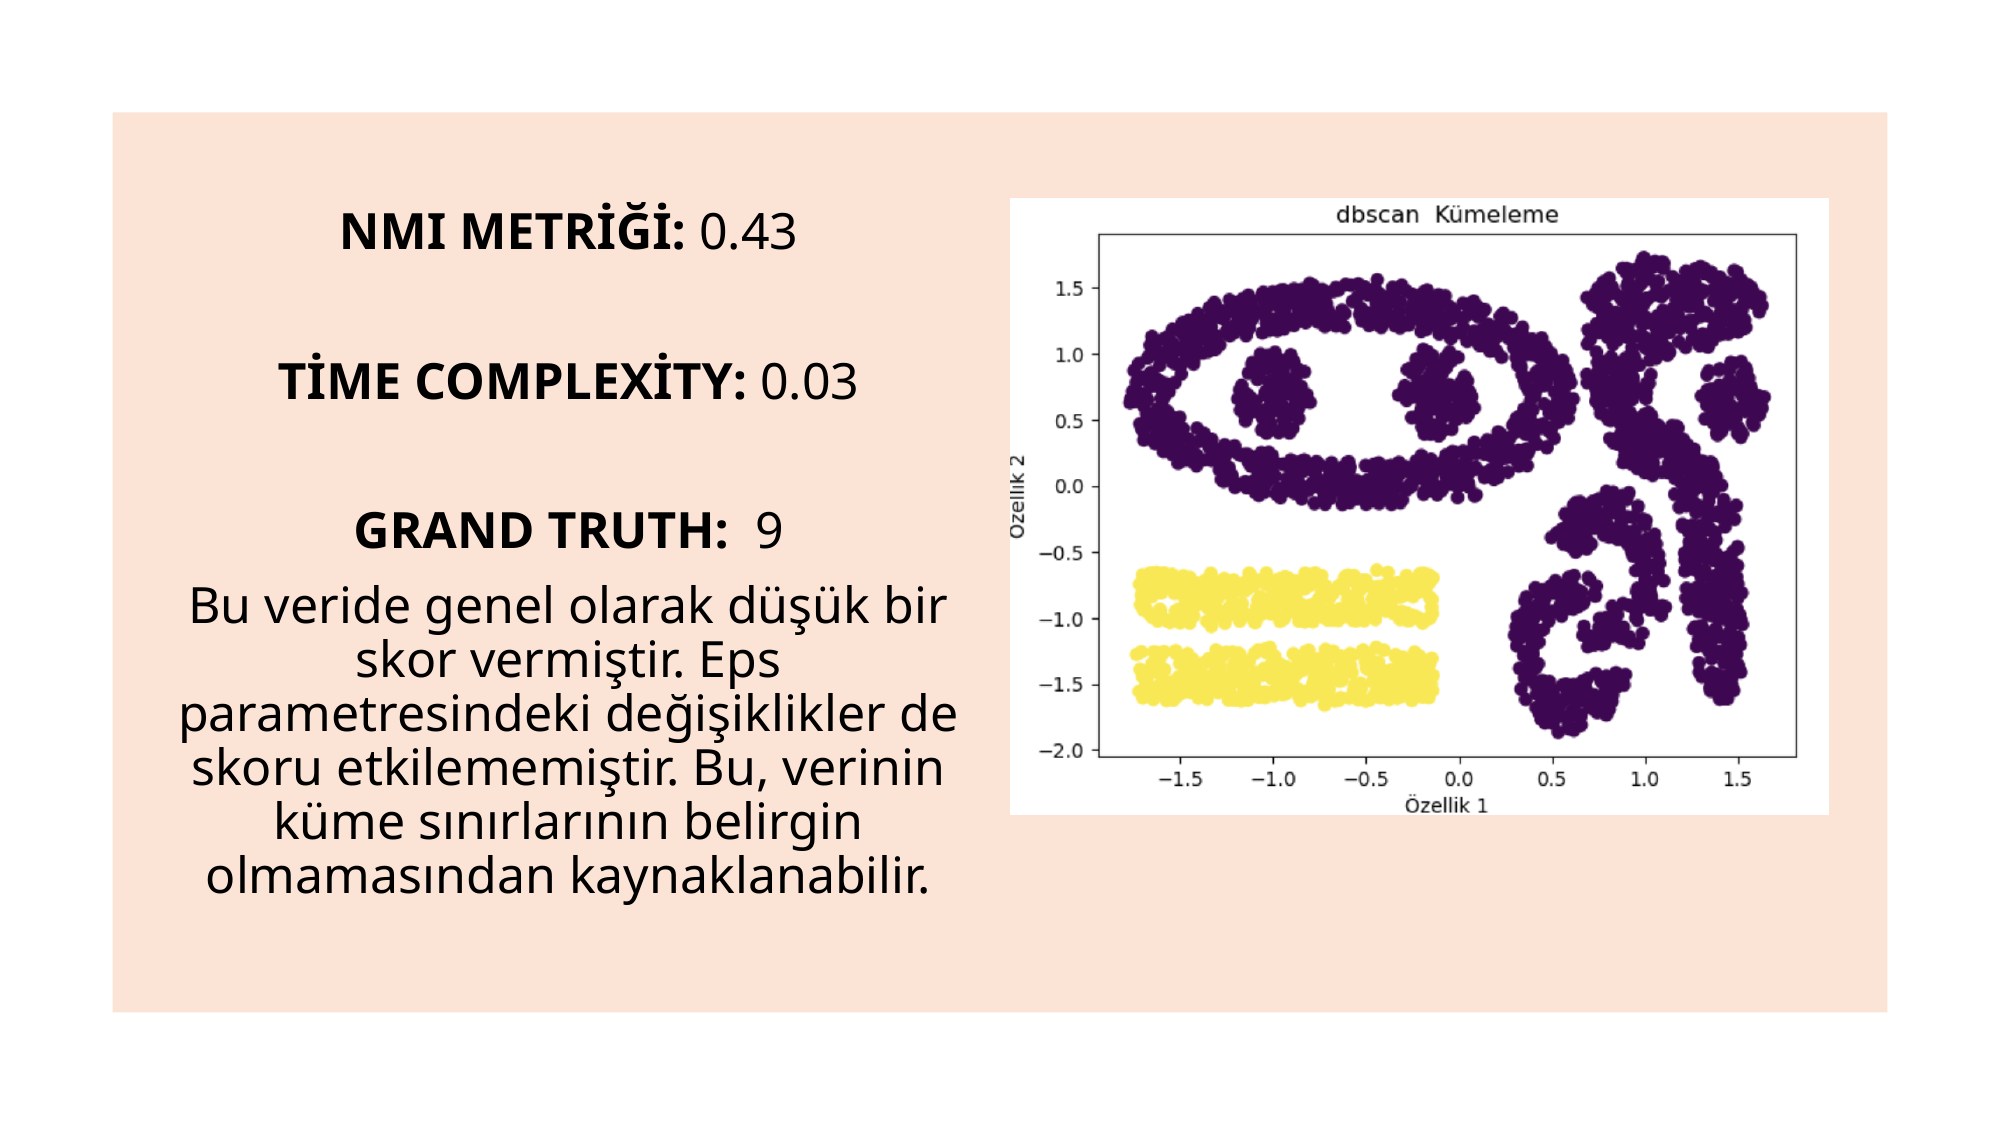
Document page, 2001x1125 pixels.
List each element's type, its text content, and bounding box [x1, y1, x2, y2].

text_box [0, 0, 2000, 1125]
text_box [111, 111, 1889, 1014]
subtitle NMI METRİĞİ: 0.43 TİME COMPLEXİTY: 0.03 GRAND TRUTH: 9 Bu veride genel olarak düşük bir skor vermiştir. Eps parametresindeki değişiklikler de skoru etkilememiştir. Bu, verinin küme sınırlarının belirgin olmamasından kaynaklanabilir. [147, 198, 990, 948]
picture [1009, 198, 1830, 815]
